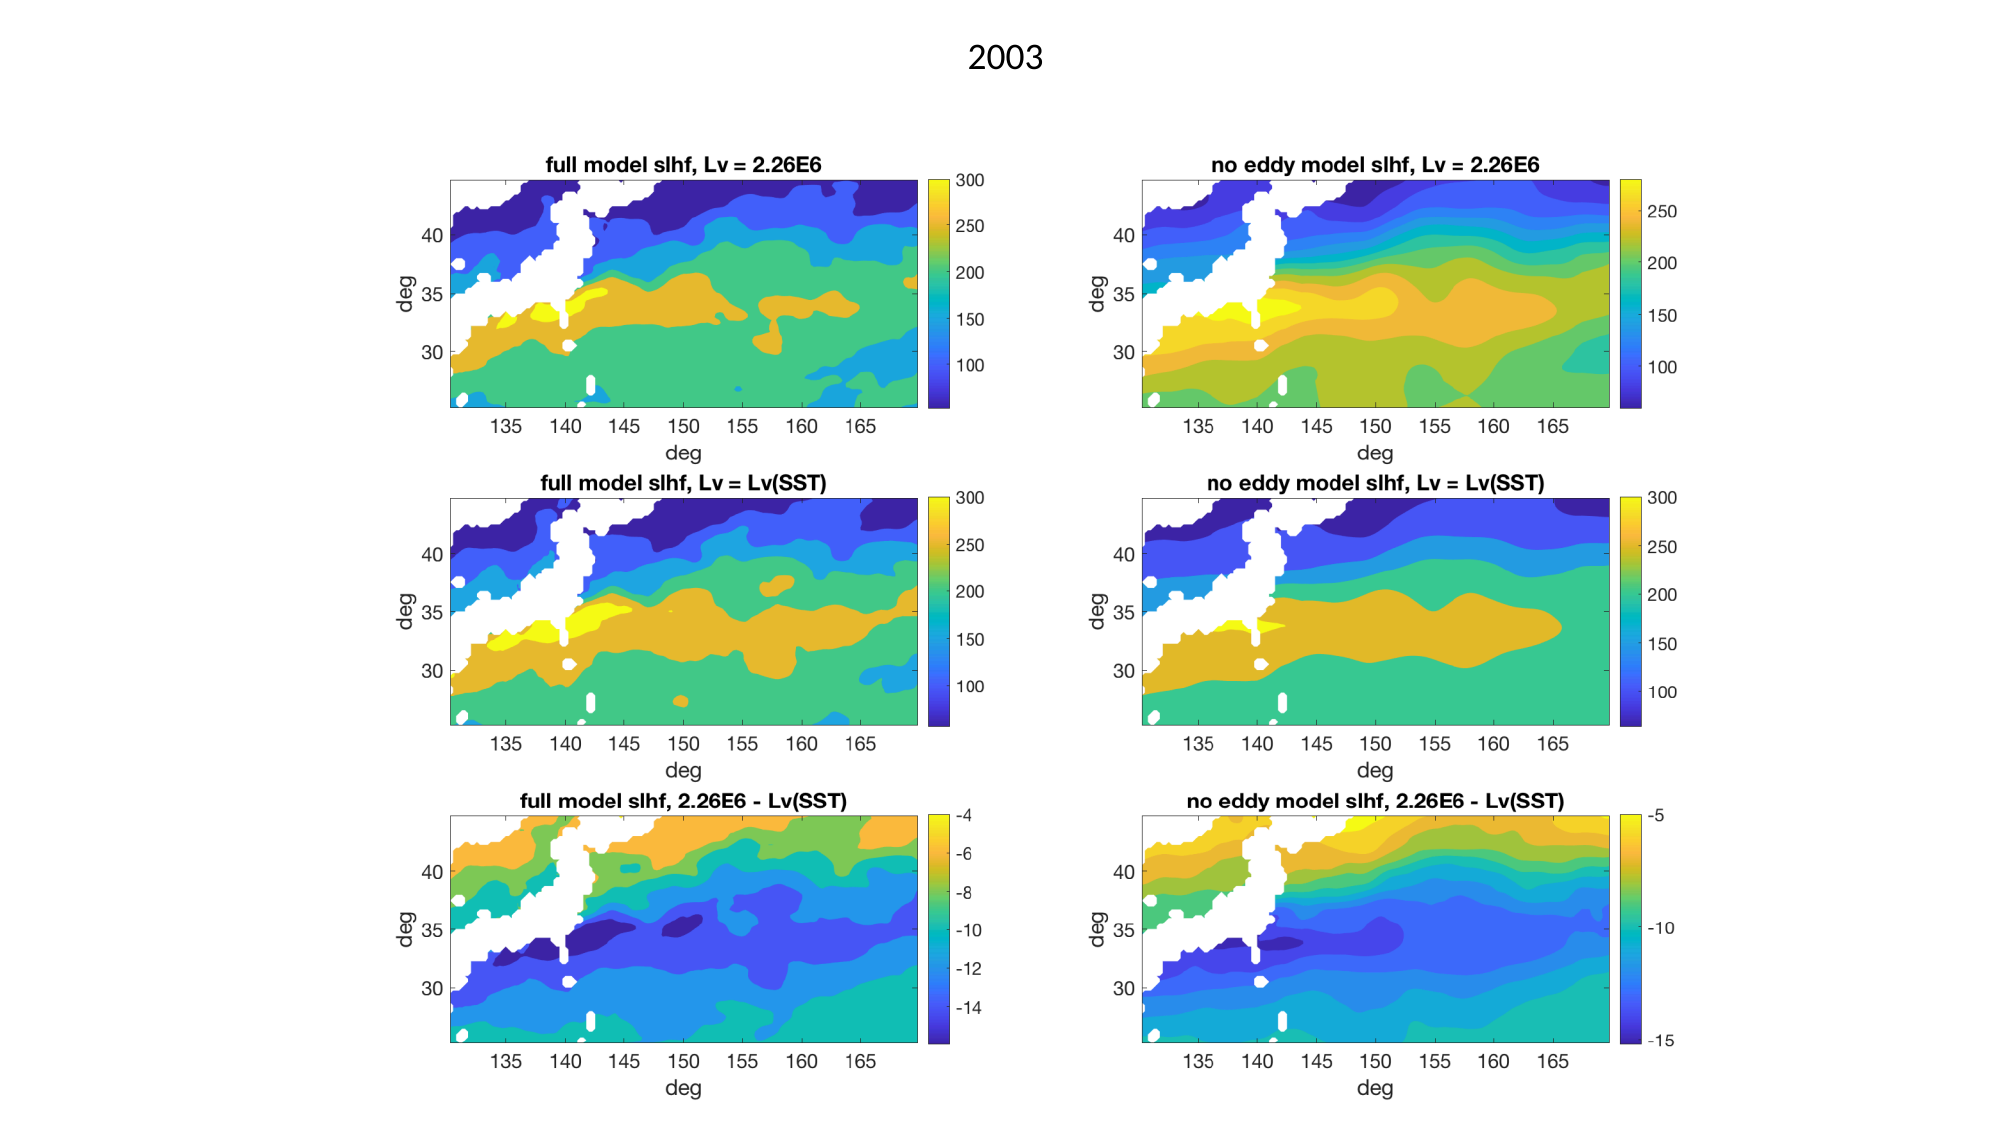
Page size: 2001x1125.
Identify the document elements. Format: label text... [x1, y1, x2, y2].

text_box 2003 [953, 24, 1068, 85]
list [245, 100, 1814, 1125]
